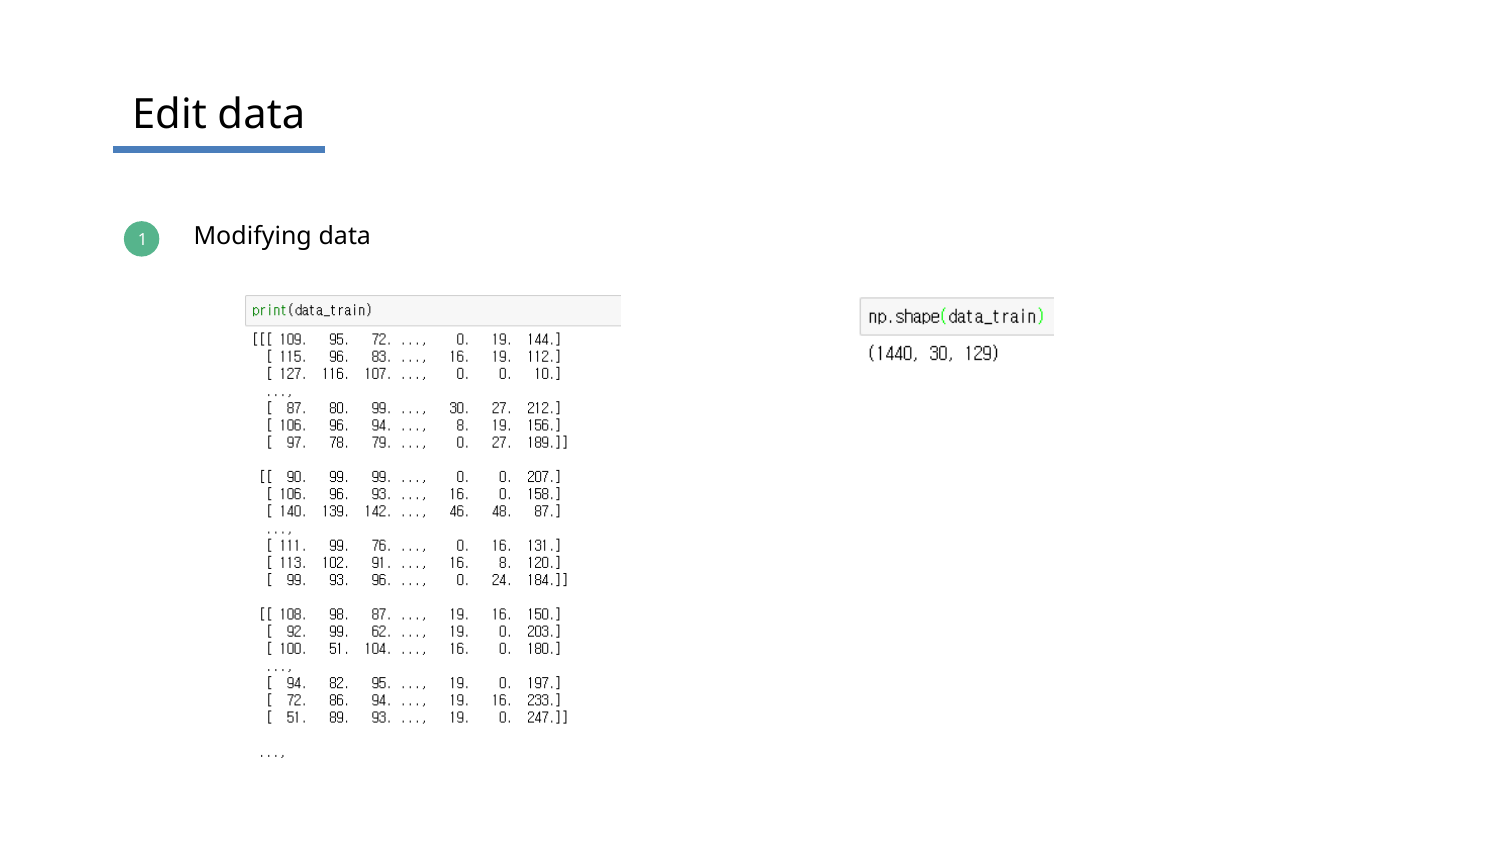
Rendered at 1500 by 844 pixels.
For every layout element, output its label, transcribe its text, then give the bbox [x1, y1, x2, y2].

picture [243, 291, 621, 760]
text_box Edit data [117, 79, 321, 144]
picture [856, 291, 1054, 373]
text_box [123, 212, 387, 259]
